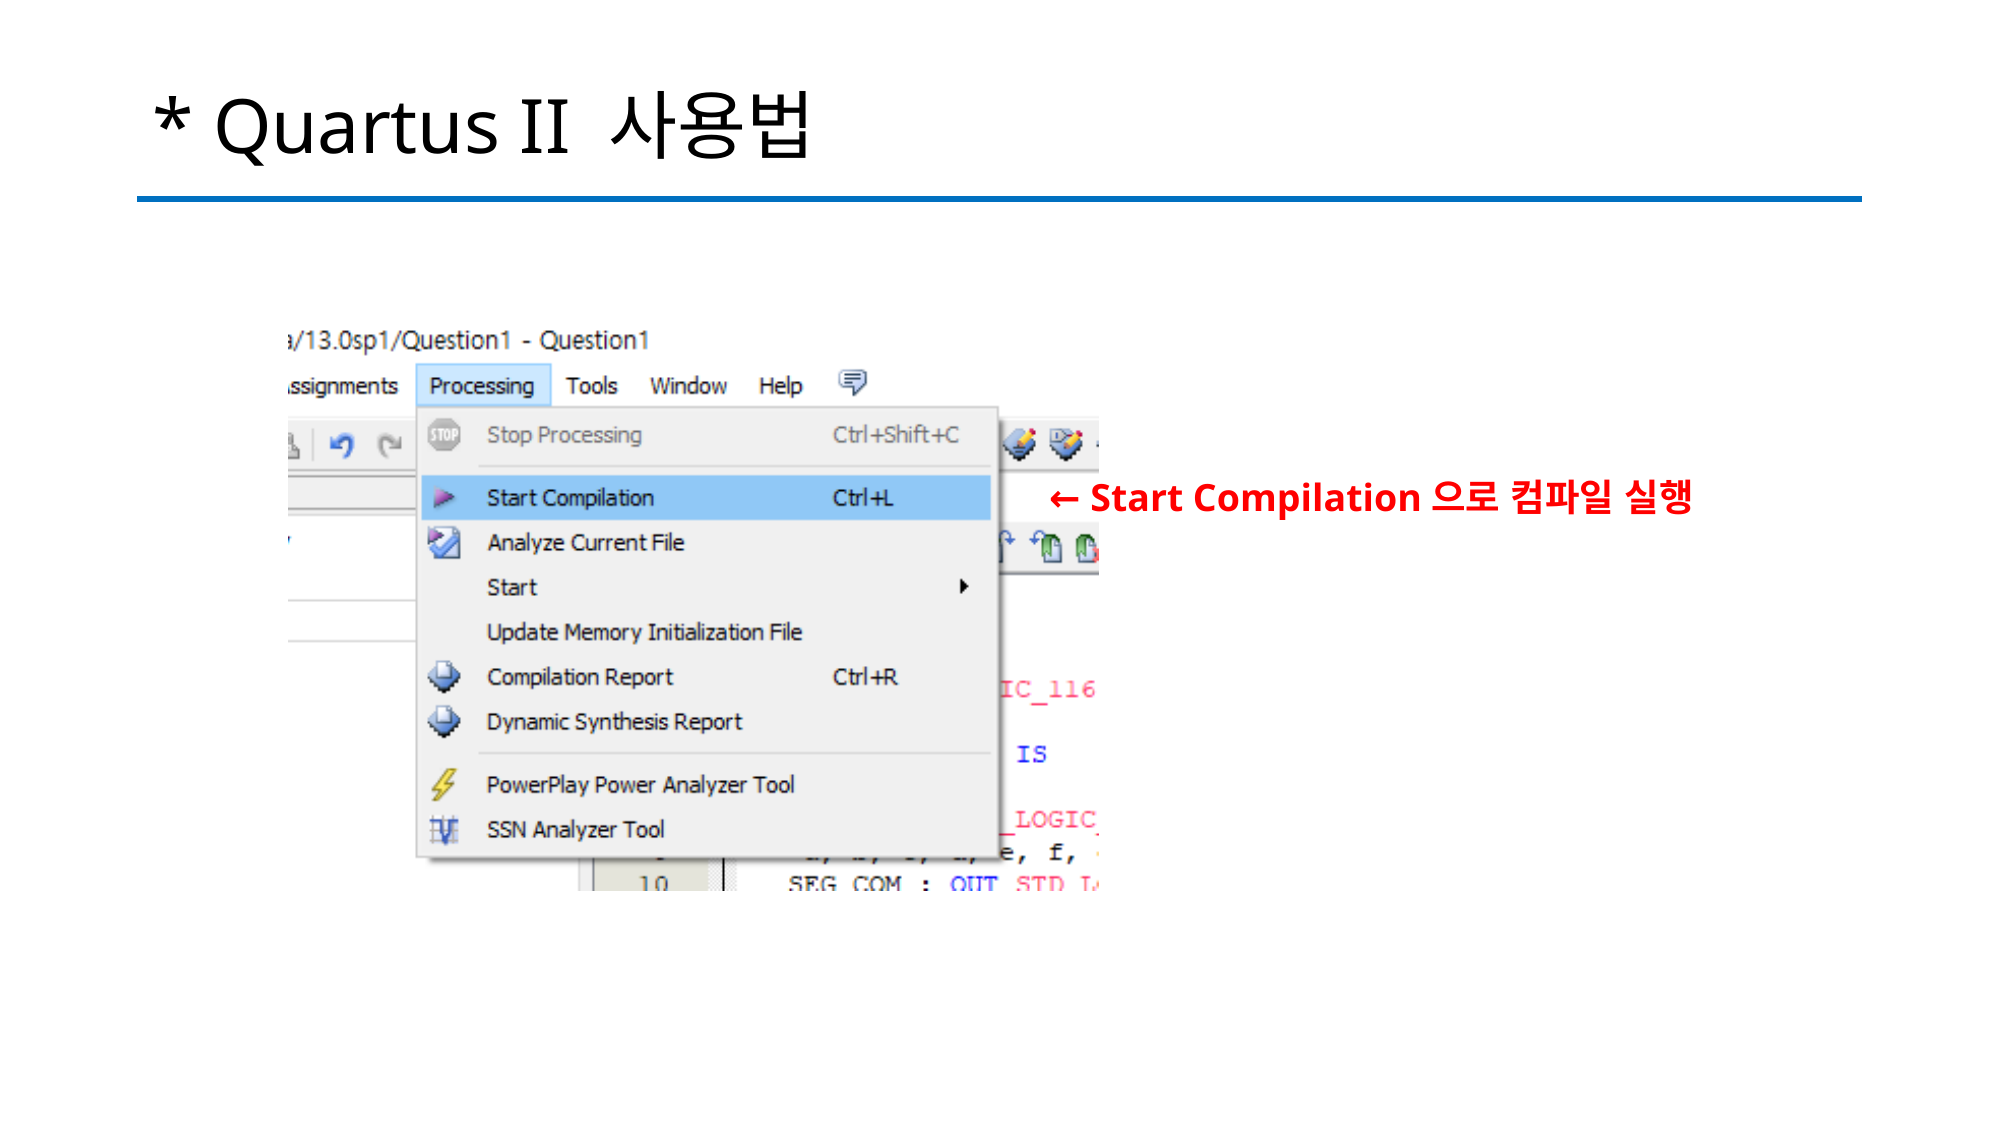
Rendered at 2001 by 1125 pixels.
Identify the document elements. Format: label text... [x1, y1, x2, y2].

picture [288, 317, 1099, 891]
title * Quartus II 사용법 [137, 59, 1863, 198]
text_box ← Start Compilation으로 컴파일 실행 [1099, 466, 1709, 527]
